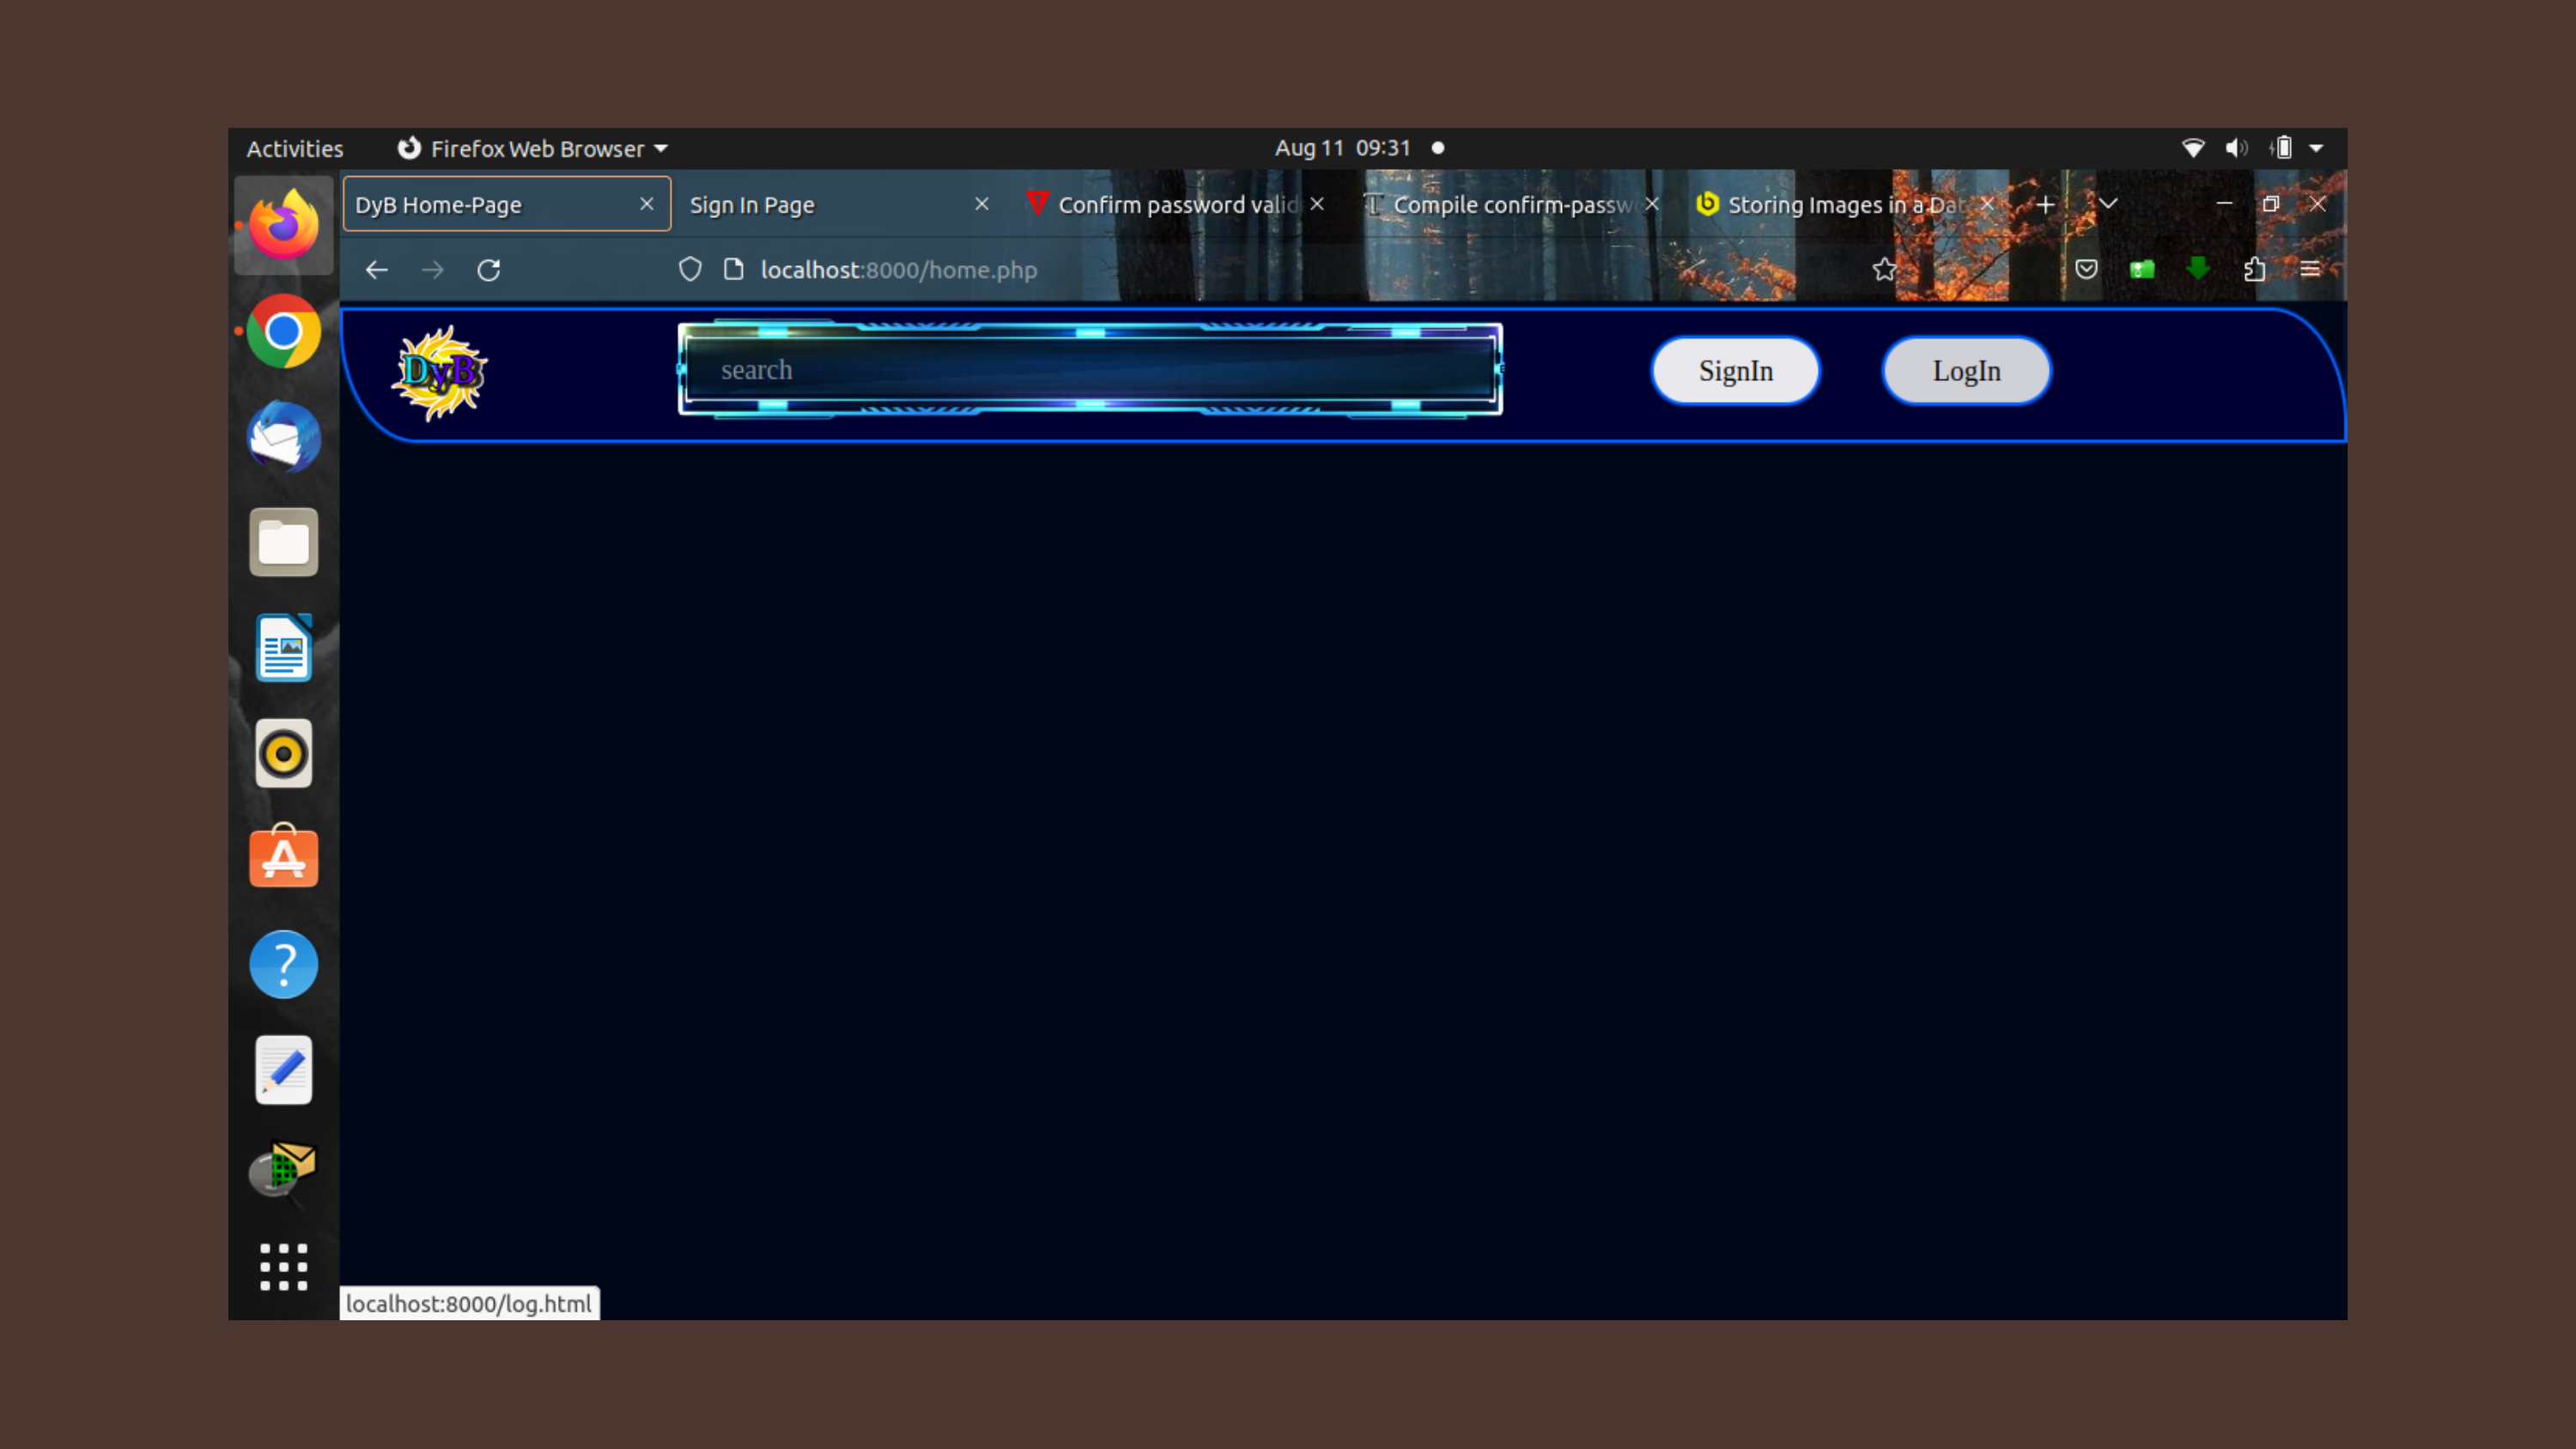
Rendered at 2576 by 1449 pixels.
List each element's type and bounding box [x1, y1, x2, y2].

text_box [228, 128, 2348, 1320]
